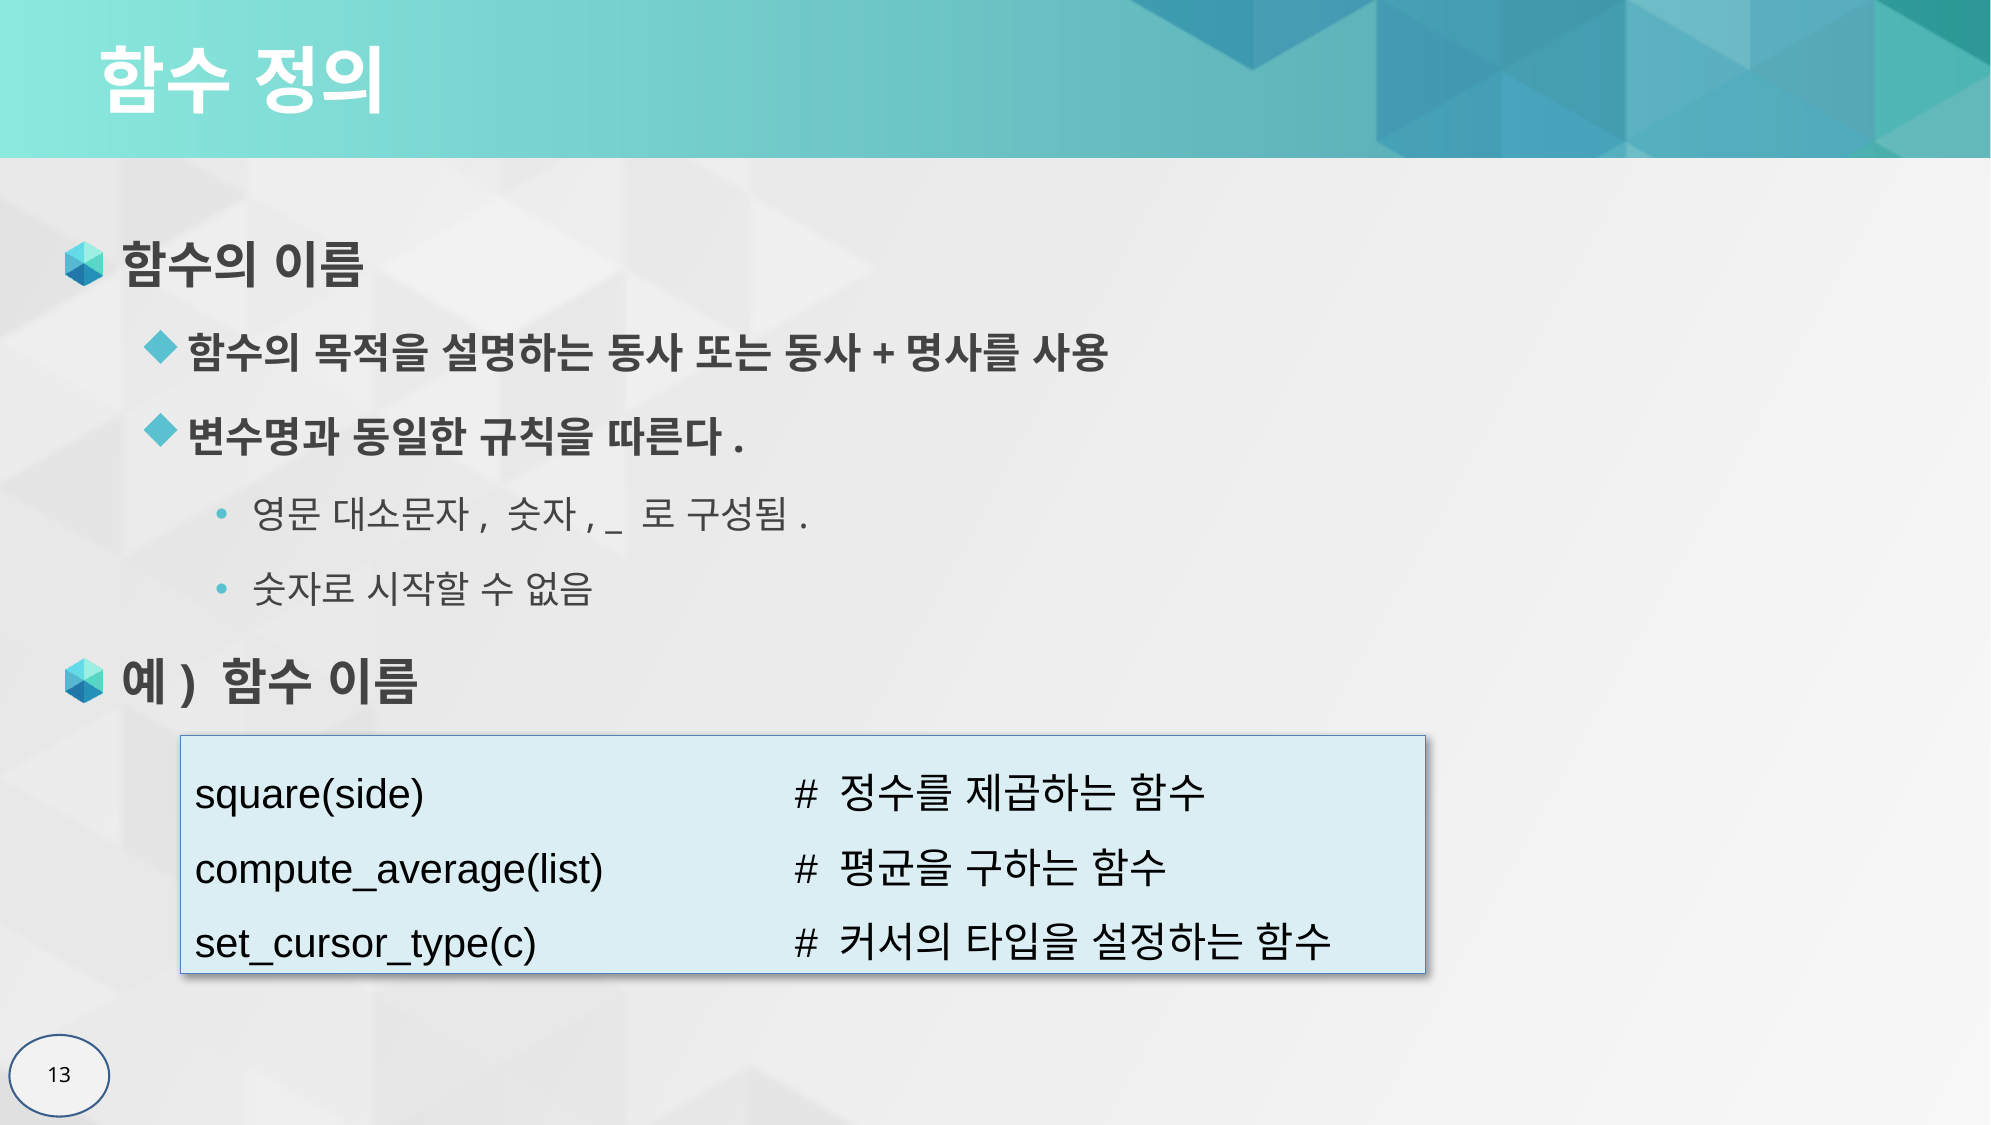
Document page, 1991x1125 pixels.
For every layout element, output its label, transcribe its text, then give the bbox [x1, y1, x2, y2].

picture [0, 0, 1991, 1125]
text_box square(side) # 정수를 제곱하는 함수 compute_average(list) # 평균을 구하는 함수 set_cursor_type(c) # 커서의 타입을 설정하는 함수 [180, 735, 1426, 974]
title 함수 정의 [83, 0, 1681, 158]
list 함수의 이름 함수의 목적을 설명하는 동사 또는 동사+명사를 사용 변수명과 동일한 규칙을 따른다. 영문 대소문자, 숫자, _ 로 구성됨. 숫자로 시작할 수 없음 예) 함수 이름 [50, 196, 1929, 1079]
